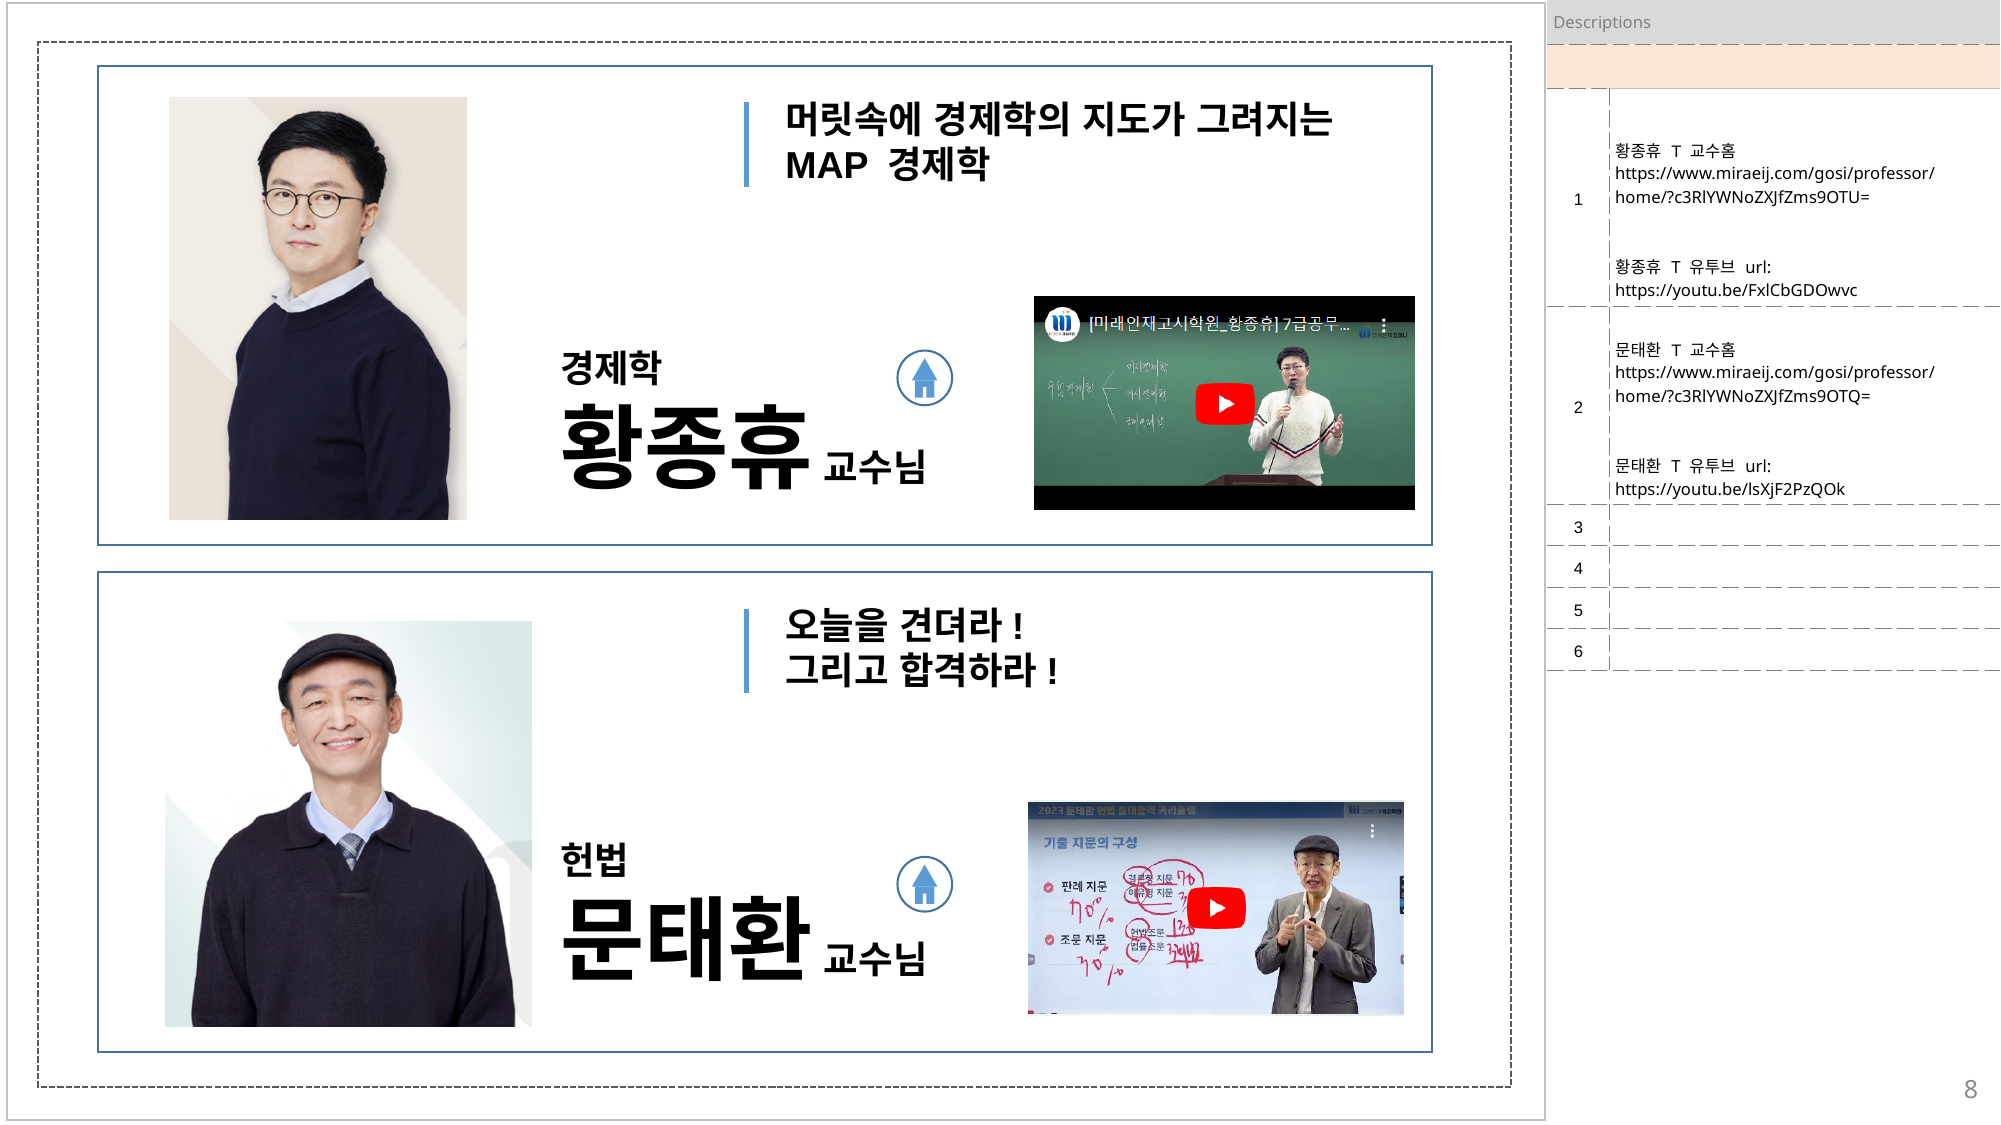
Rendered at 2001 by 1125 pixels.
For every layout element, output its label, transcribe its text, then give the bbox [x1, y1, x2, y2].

table_cell [1547, 44, 2000, 88]
picture [1033, 296, 1415, 510]
table_cell 3 [1547, 504, 1609, 545]
text_box [37, 41, 1512, 1088]
text_box 머릿속에 경제학의 지도가 그려지는 MAP 경제학 [770, 88, 1405, 194]
table_cell 2 [1547, 306, 1609, 504]
table_cell [1609, 587, 2000, 628]
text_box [897, 856, 953, 912]
table_cell 4 [1547, 545, 1609, 587]
table_cell [1609, 545, 2000, 587]
text_box [97, 571, 1433, 1053]
table_cell 6 [1547, 628, 1609, 670]
picture [1028, 800, 1404, 1016]
table_cell 1 [1547, 88, 1609, 306]
picture [169, 97, 467, 520]
table_cell 5 [1547, 587, 1609, 628]
text_box [97, 65, 1433, 546]
table_cell [1609, 504, 2000, 545]
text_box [897, 350, 953, 406]
text_box 경제학 황종휴 교수님 [545, 337, 1004, 508]
table_cell 황종휴 T 교수홈 https://www.miraeij.com/gosi/professor/home/?c3RlYWNoZXJfZms9OTU= 황종휴 T 유투브 url: https://youtu.be/FxlCbGDOwvc [1609, 89, 2000, 306]
table_header Descriptions [1547, 0, 2000, 44]
text_box 헌법 문태환 교수님 [545, 829, 1004, 1000]
table_cell 문태환 T 교수홈 https://www.miraeij.com/gosi/professor/home/?c3RlYWNoZXJfZms9OTQ= 문태환 T 유투브 url: https://youtu.be/lsXjF2PzQOk [1609, 306, 2000, 504]
table_cell [1609, 628, 2000, 670]
slide_number 8 [1543, 1060, 1993, 1121]
picture [165, 621, 532, 1027]
text_box 오늘을 견뎌라! 그리고 합격하라! [770, 594, 1311, 700]
